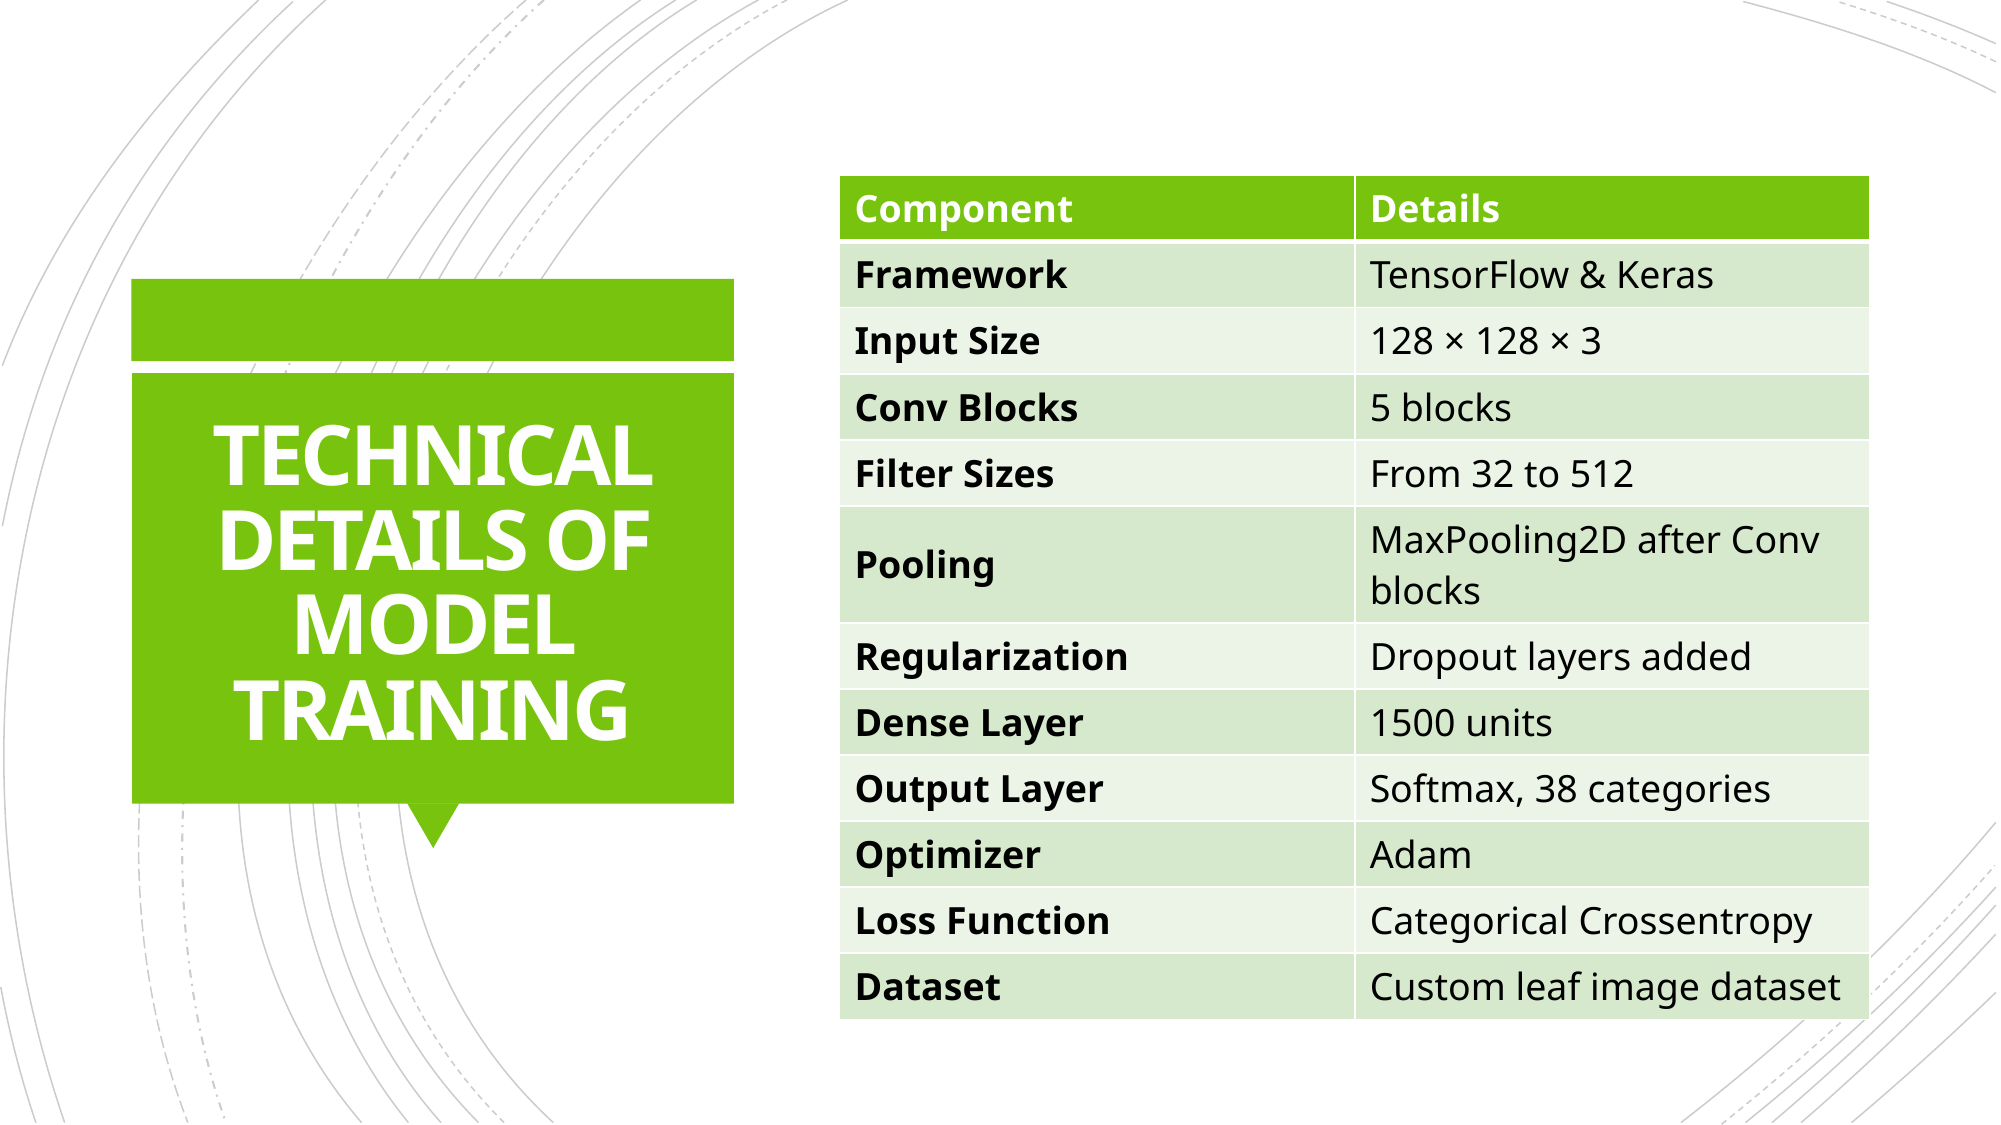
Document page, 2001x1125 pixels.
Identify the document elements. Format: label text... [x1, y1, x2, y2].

table_cell Filter Sizes [840, 441, 1354, 505]
table_cell Pooling [840, 507, 1354, 622]
text_box [818, 56, 1900, 1068]
table_cell Custom leaf image dataset [1356, 954, 1869, 1019]
table_cell Dropout layers added [1356, 624, 1869, 688]
table_cell Dense Layer [840, 690, 1354, 754]
table_cell MaxPooling2D after Conv blocks [1356, 507, 1869, 622]
table_cell Regularization [840, 624, 1354, 688]
table_cell Optimizer [840, 822, 1354, 886]
table_header Details [1356, 176, 1869, 239]
table_cell Dataset [840, 954, 1354, 1019]
table_cell From 32 to 512 [1356, 441, 1869, 505]
table_cell Adam [1356, 822, 1869, 886]
table_cell Categorical Crossentropy [1356, 888, 1869, 952]
title TECHNICAL DETAILS OF MODEL TRAINING [145, 385, 720, 789]
table_header Component [840, 176, 1354, 239]
table_cell Output Layer [840, 756, 1354, 820]
table_cell 5 blocks [1356, 375, 1869, 439]
table_cell Framework [840, 244, 1354, 307]
table_cell 1500 units [1356, 690, 1869, 754]
table_cell Input Size [840, 308, 1354, 373]
table_cell TensorFlow & Keras [1356, 244, 1869, 307]
table_cell 128 × 128 × 3 [1356, 308, 1869, 373]
table_cell Softmax, 38 categories [1356, 756, 1869, 820]
table_cell Loss Function [840, 888, 1354, 952]
table_cell Conv Blocks [840, 375, 1354, 439]
